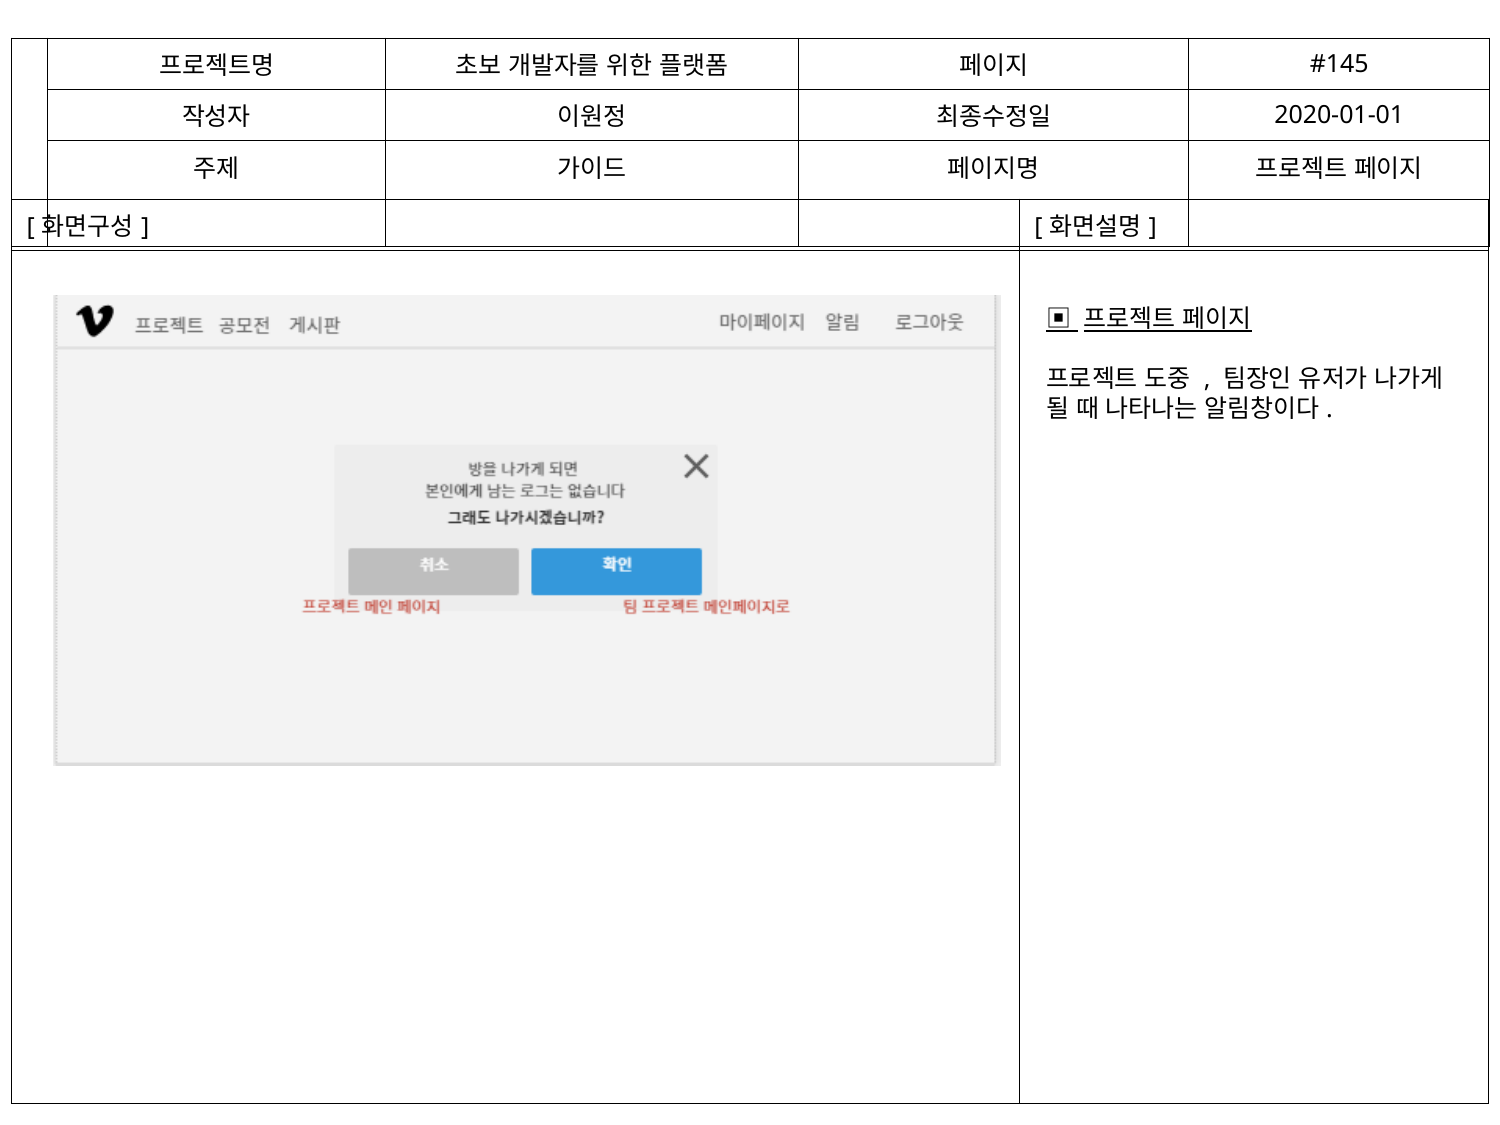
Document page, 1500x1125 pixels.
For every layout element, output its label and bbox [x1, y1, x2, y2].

table_cell [1020, 251, 1488, 1103]
table_cell [386, 141, 798, 199]
table_cell [1189, 141, 1489, 199]
table_cell [12, 251, 1019, 1103]
table_header [1189, 39, 1489, 89]
table_cell [386, 90, 798, 140]
text_box [1031, 295, 1477, 430]
table_header [799, 39, 1188, 89]
table_cell [48, 141, 385, 199]
table_header [386, 39, 798, 89]
table_header [12, 39, 47, 199]
table_header [48, 39, 385, 89]
table_header [1020, 200, 1488, 250]
table_cell [799, 90, 1188, 140]
table_cell [1189, 90, 1489, 140]
table_cell [799, 141, 1188, 199]
picture [52, 295, 1001, 766]
table_cell [48, 90, 385, 140]
table_header [12, 200, 1019, 250]
